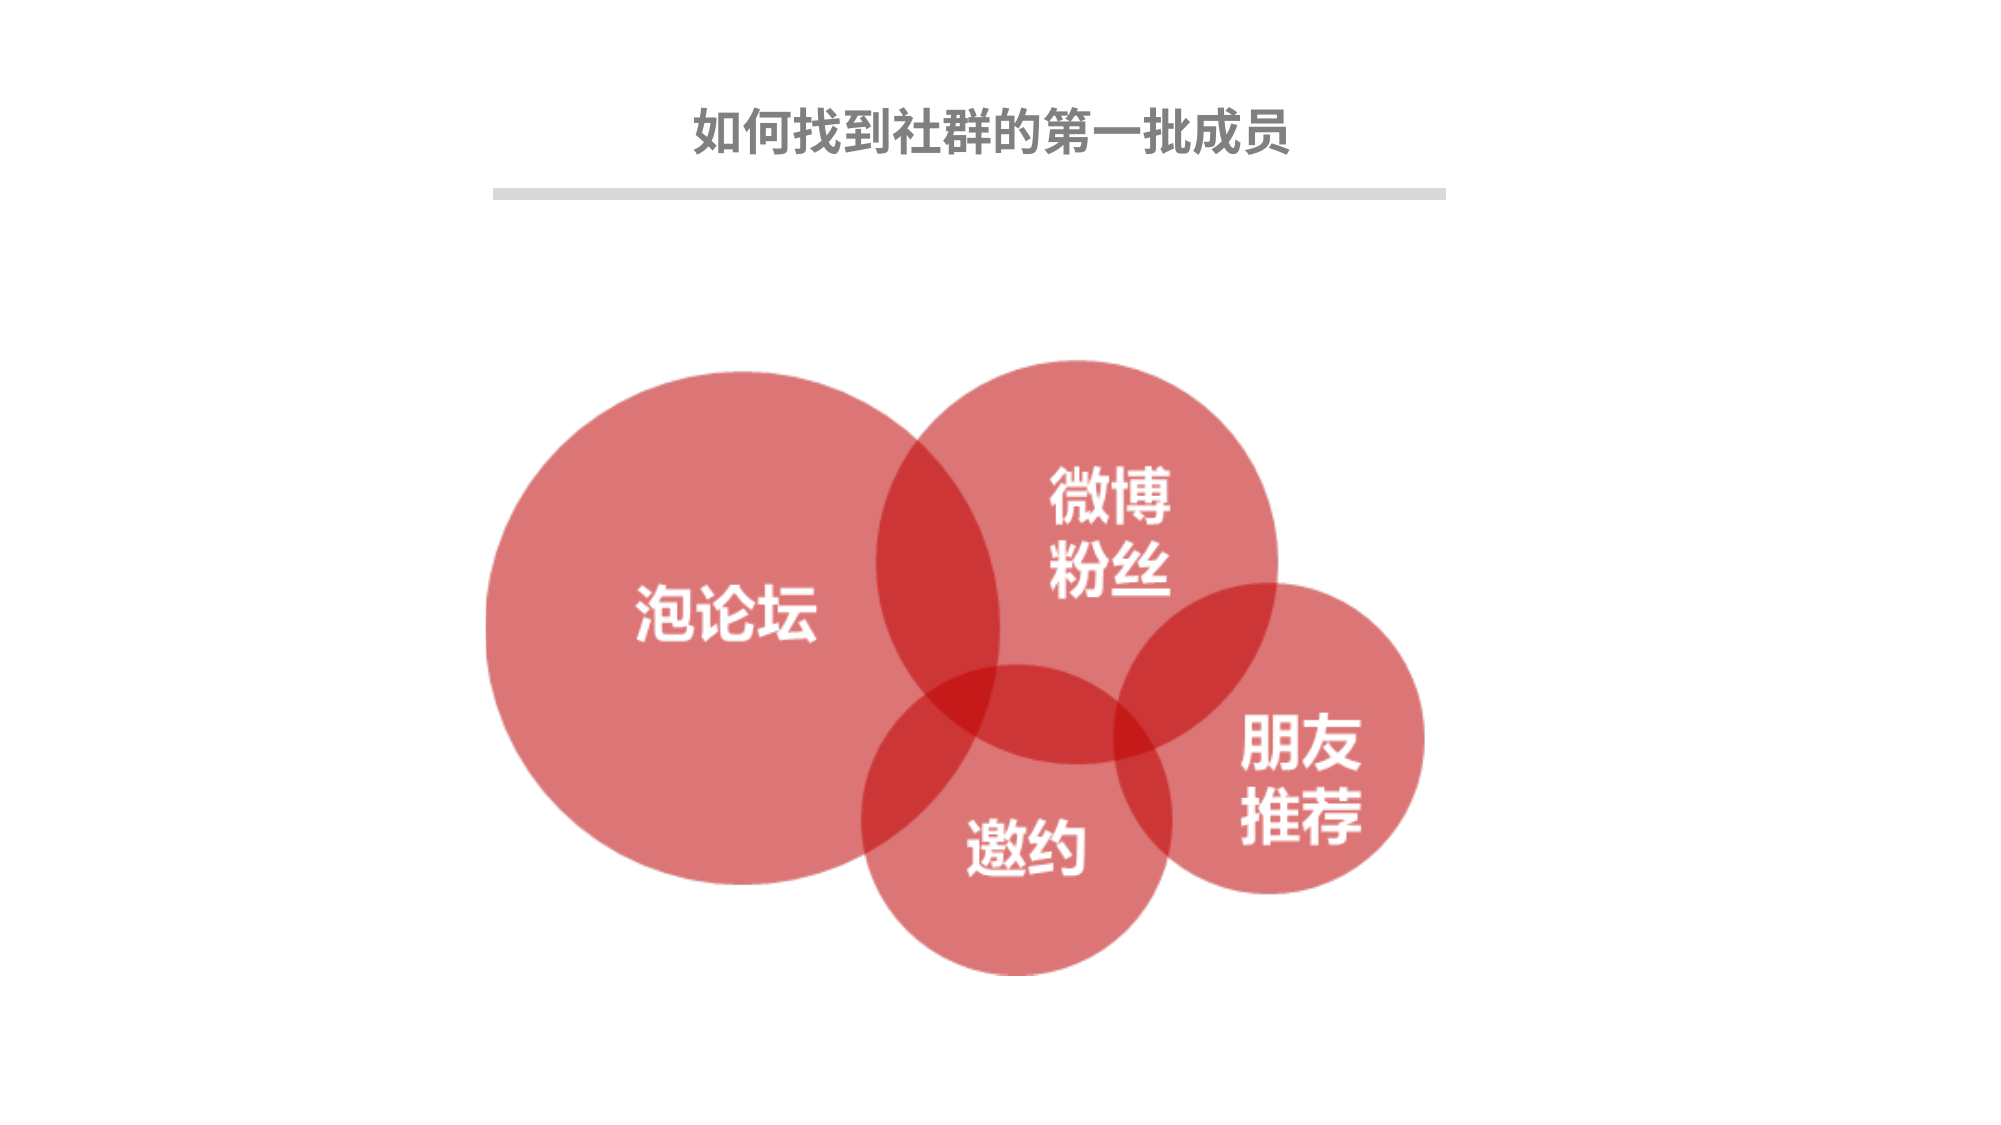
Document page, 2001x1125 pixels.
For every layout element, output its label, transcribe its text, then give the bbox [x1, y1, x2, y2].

picture [485, 300, 1501, 976]
text_box 如何找到社群的第一批成员 [213, 93, 1773, 169]
